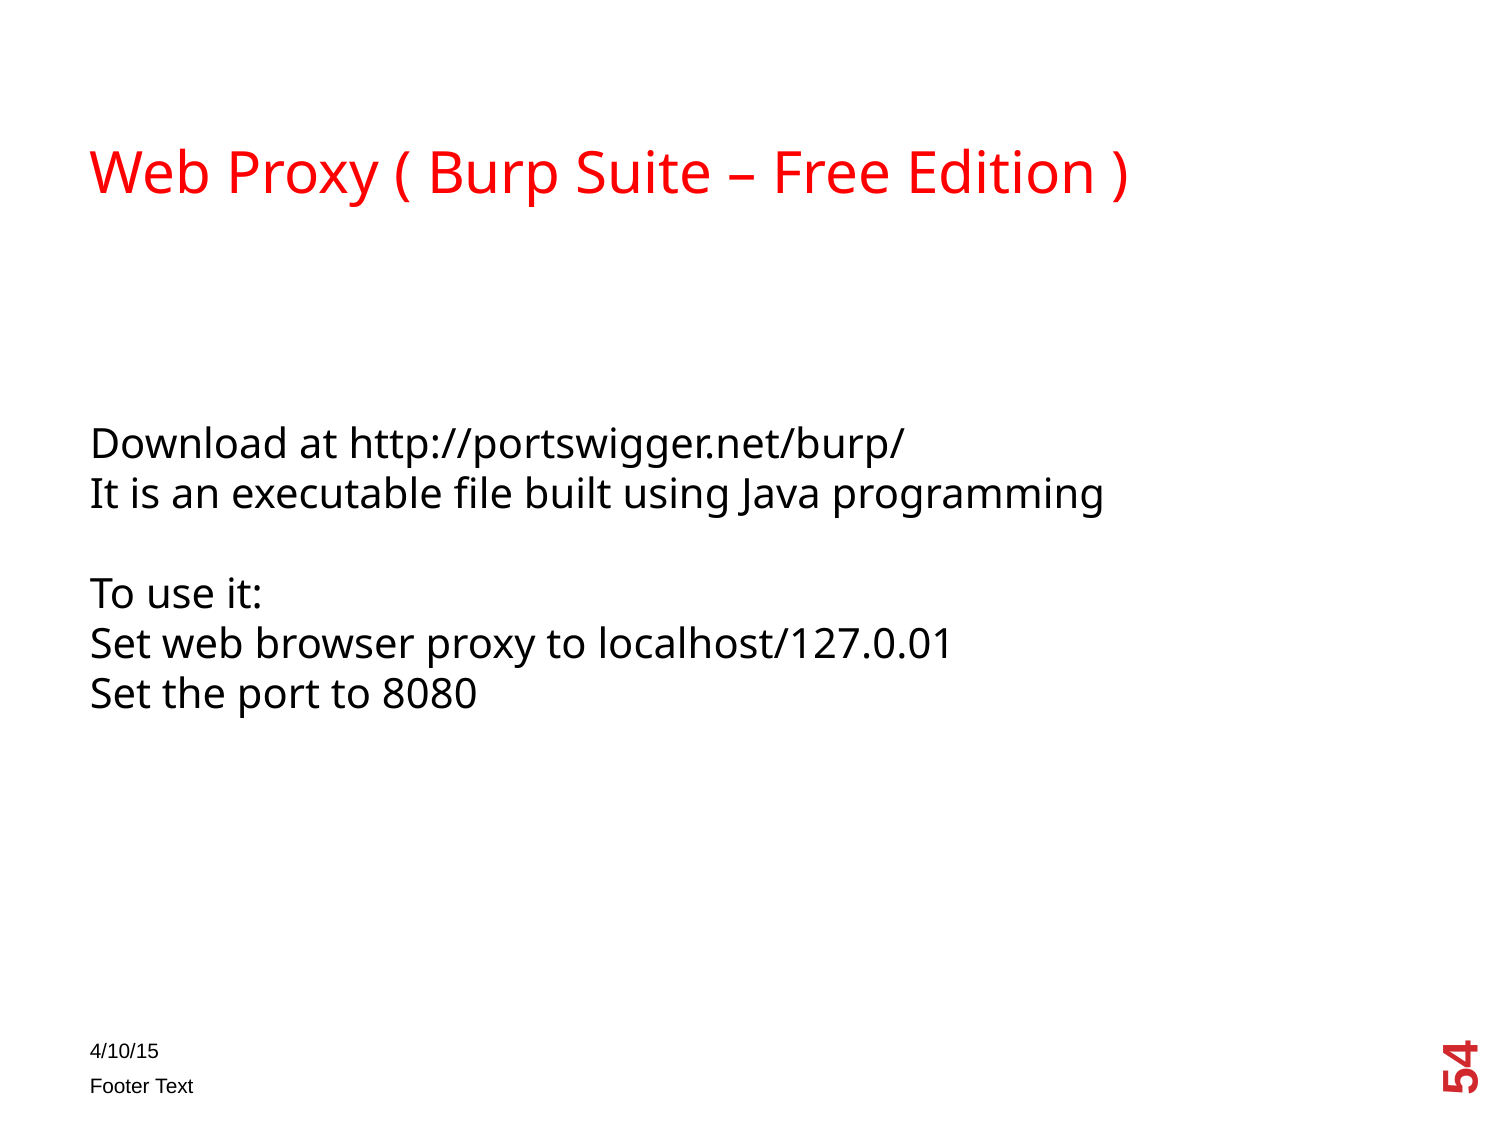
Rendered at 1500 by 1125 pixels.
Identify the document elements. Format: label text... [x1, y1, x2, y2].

text_box 4/10/15 [74, 1012, 638, 1063]
text_box Download at http://portswigger.net/burp/ It is an executable file built using Java programming To use it: Set web browser proxy to localhost/127.0.01 Set the port to 8080 [75, 237, 1350, 947]
text_box Footer Text [74, 1065, 638, 1112]
text_box 54 [1427, 887, 1488, 1104]
text_box Web Proxy ( Burp Suite – Free Edition ) [75, 37, 1438, 213]
